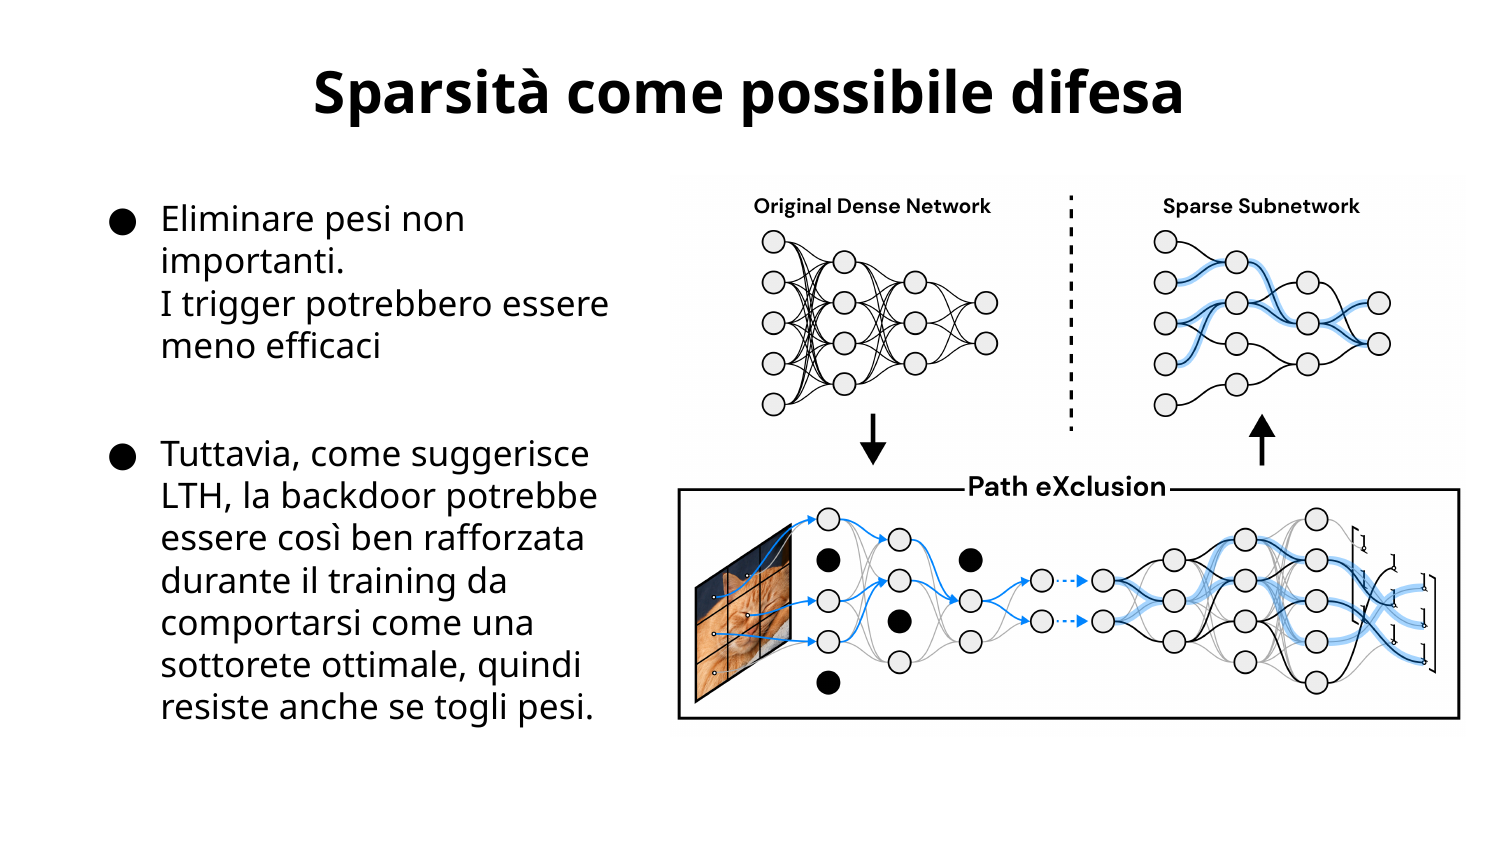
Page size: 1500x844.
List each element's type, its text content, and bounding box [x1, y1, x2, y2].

title Sparsità come possibile difesa [75, 48, 1425, 142]
picture [670, 175, 1480, 737]
text_box Eliminare pesi non importanti. I trigger potrebbero essere meno efficaci Tuttavia, come suggerisce LTH, la backdoor potrebbe essere così ben rafforzata durante il training da comportarsi come una sottorete ottimale, quindi resiste anche se togli pesi. [75, 181, 655, 742]
